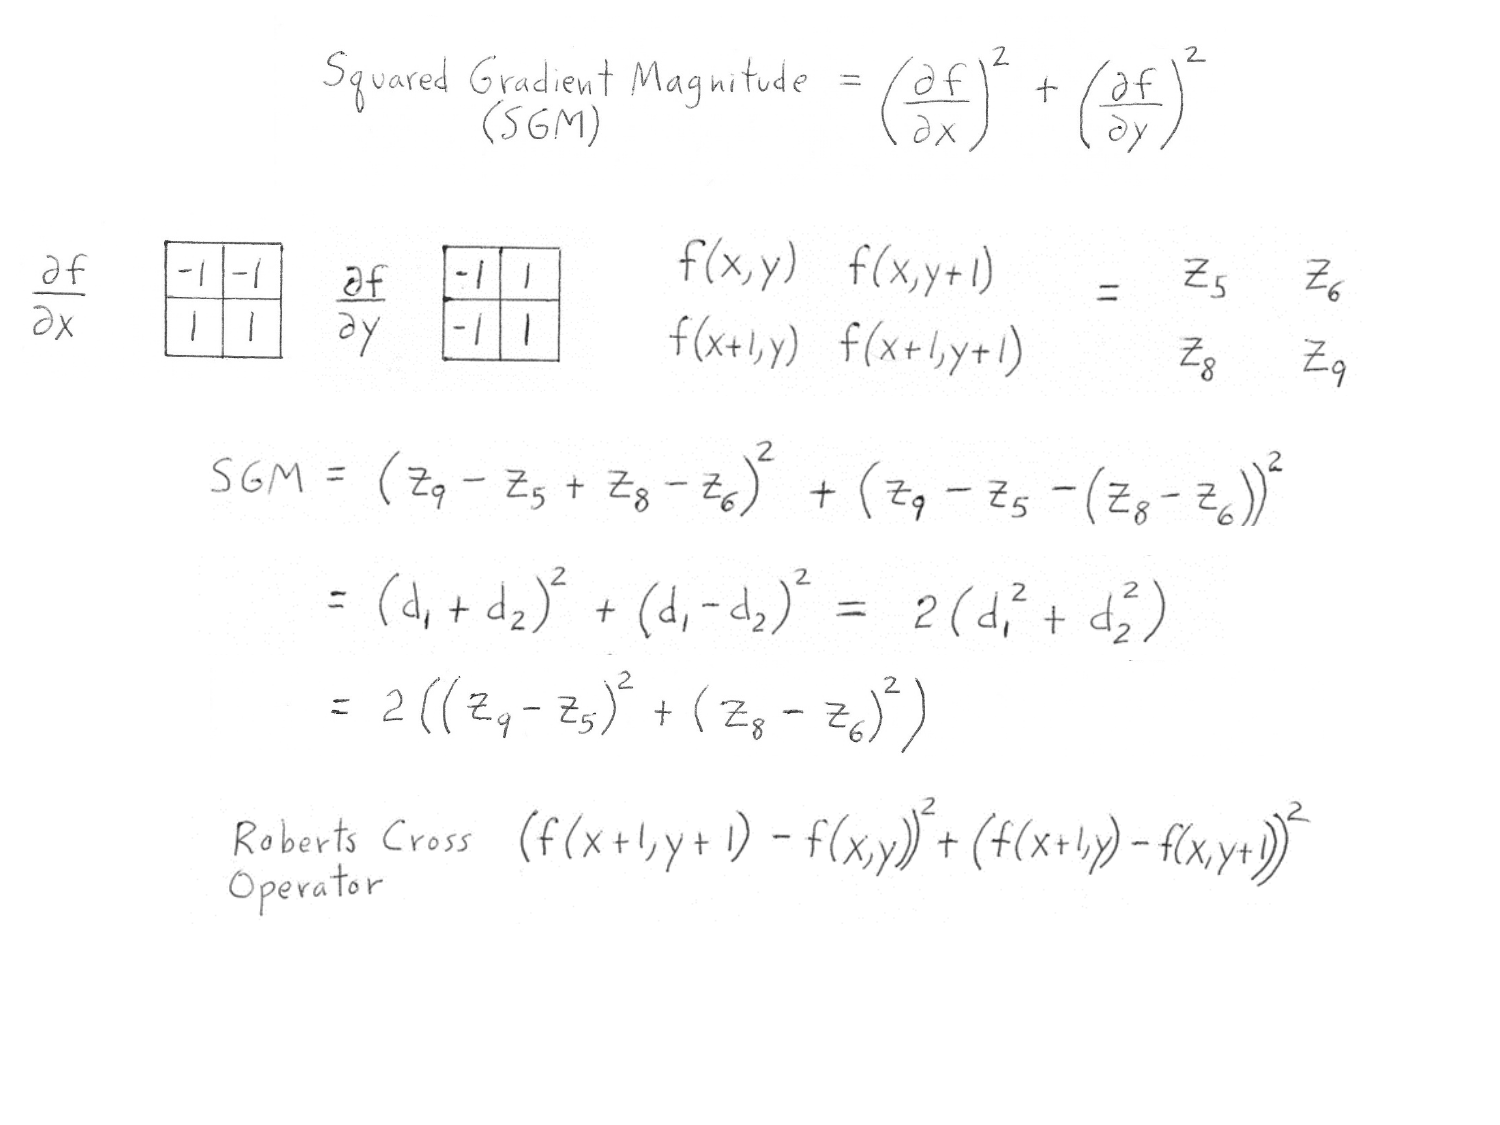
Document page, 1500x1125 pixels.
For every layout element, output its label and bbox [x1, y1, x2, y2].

picture [14, 209, 603, 393]
picture [194, 554, 1228, 656]
picture [274, 14, 1226, 186]
picture [209, 659, 1324, 758]
picture [659, 224, 1368, 396]
picture [188, 794, 1312, 925]
picture [209, 419, 1291, 526]
